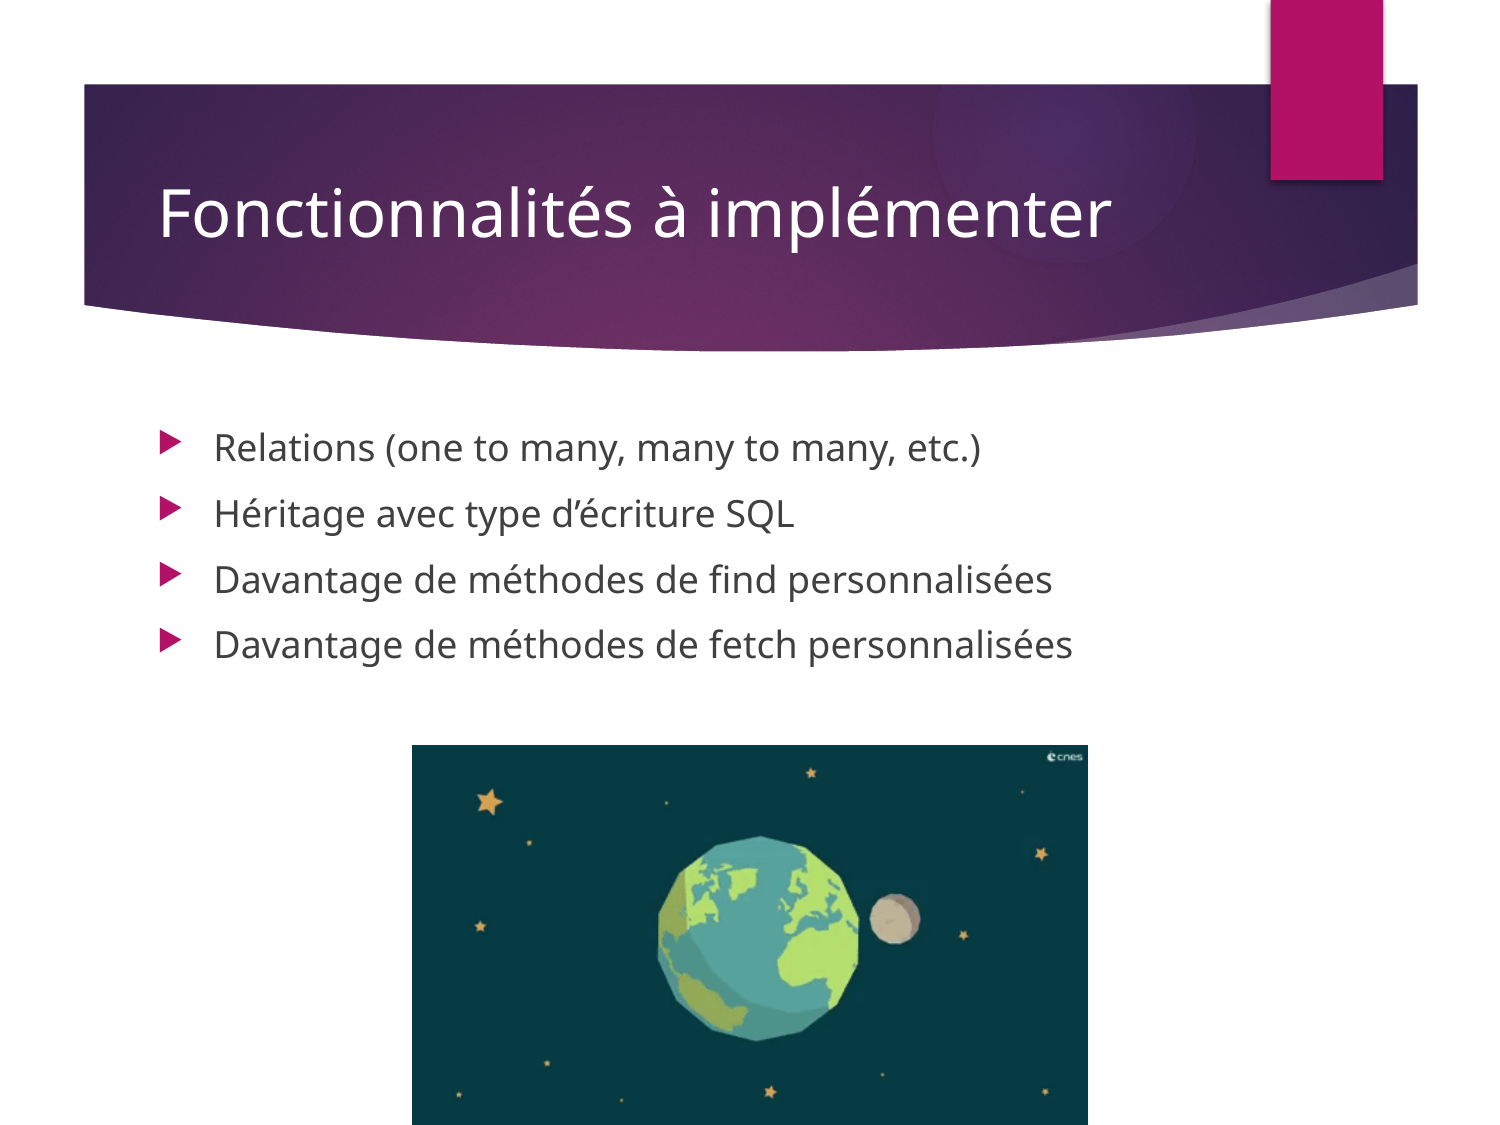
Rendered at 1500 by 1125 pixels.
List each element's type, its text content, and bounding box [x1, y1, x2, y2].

list Relations (one to many, many to many, etc.) Héritage avec type d’écriture SQL Davantage de méthodes de find personnalisées Davantage de méthodes de fetch personnalisées [142, 416, 1228, 837]
title Fonctionnalités à implémenter [142, 152, 1183, 269]
picture [412, 745, 1088, 1125]
